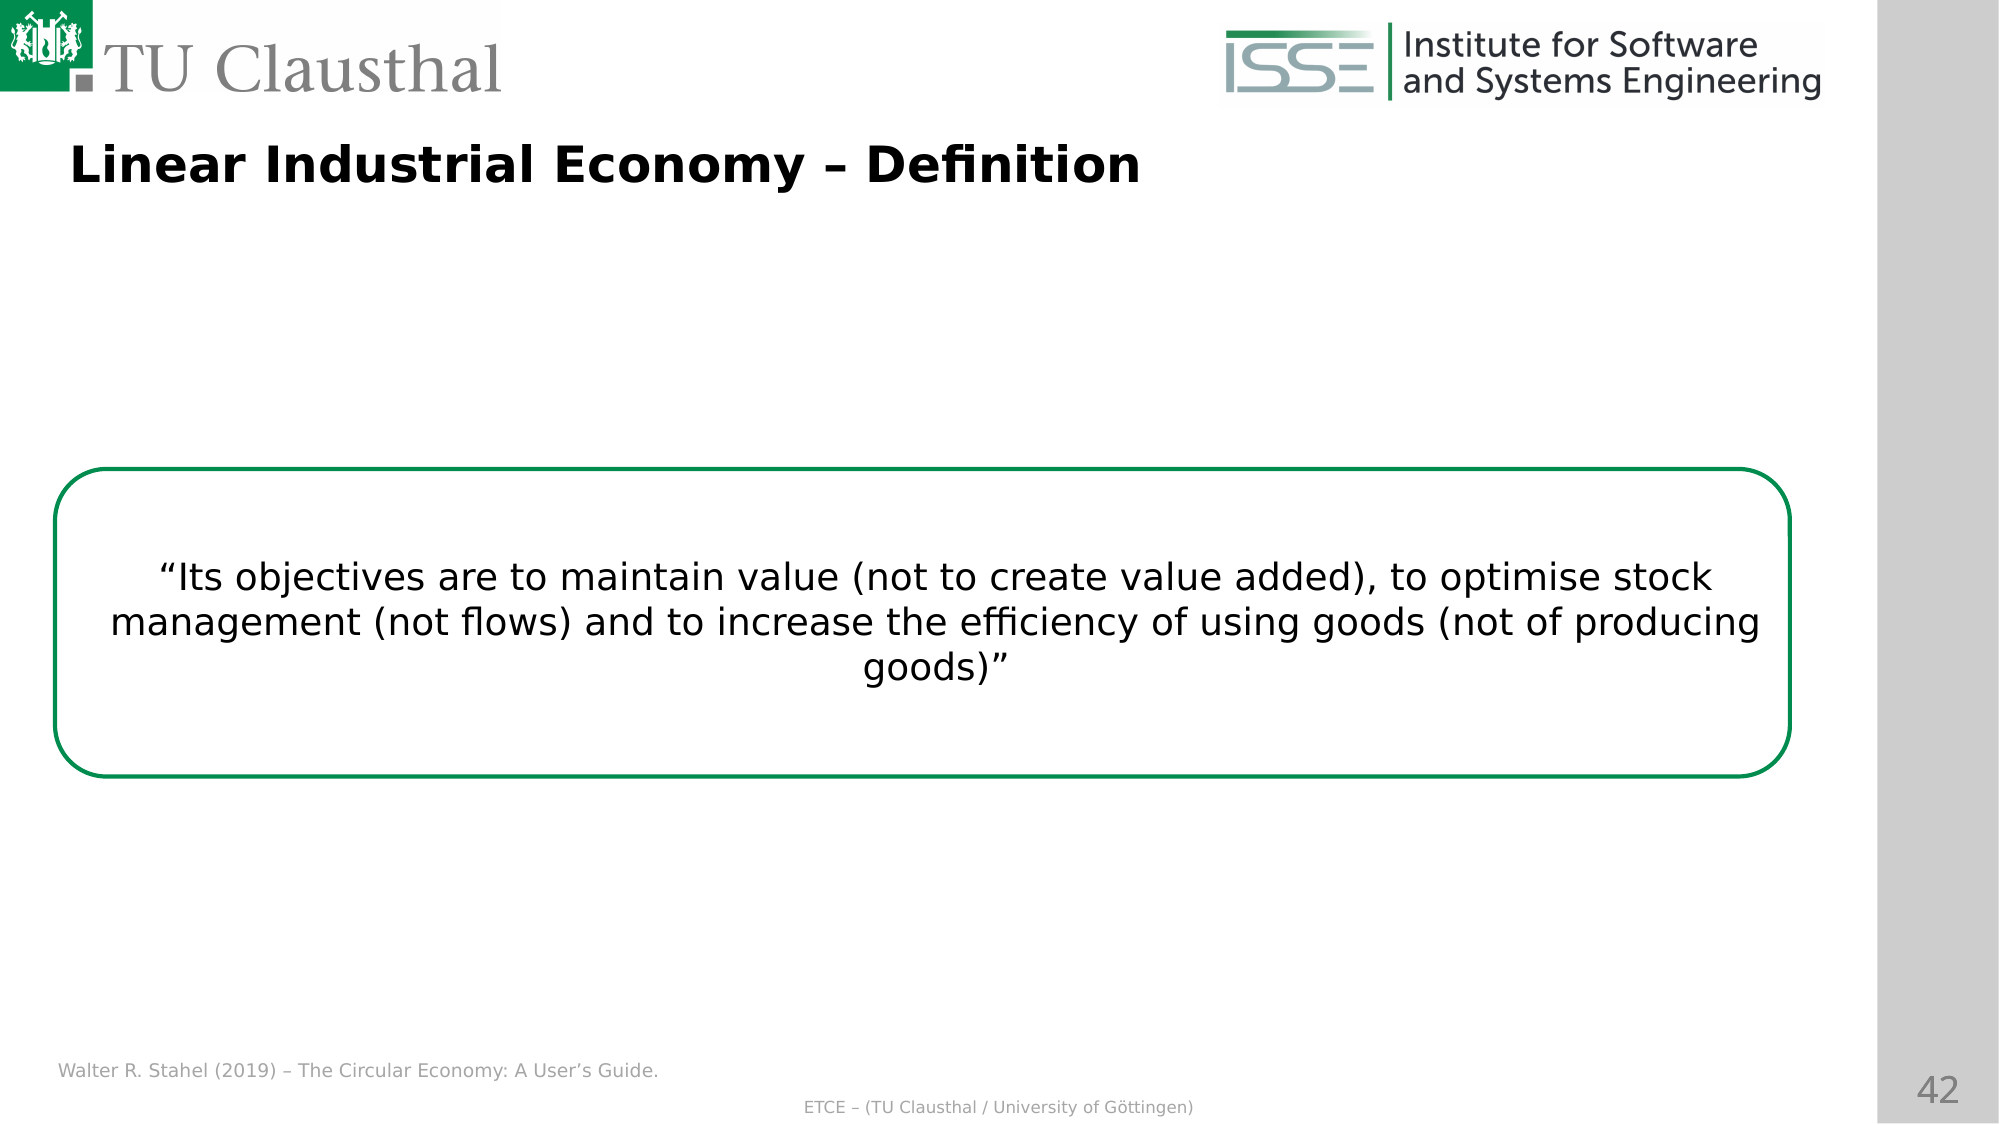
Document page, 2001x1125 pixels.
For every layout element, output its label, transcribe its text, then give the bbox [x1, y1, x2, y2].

picture [1218, 22, 1826, 107]
text_box [52, 466, 1792, 779]
text_box Walter R. Stahel (2019) – The Circular Economy: A User’s Guide. [43, 1051, 1105, 1089]
text_box “Its objectives are to maintain value (not to create value added), to optimise stock management (not flows) and to increase the efficiency of using goods (not of producing goods)” [55, 208, 1818, 1034]
text_box Linear Industrial Economy – Definition [55, 125, 1818, 207]
picture [0, 0, 501, 92]
